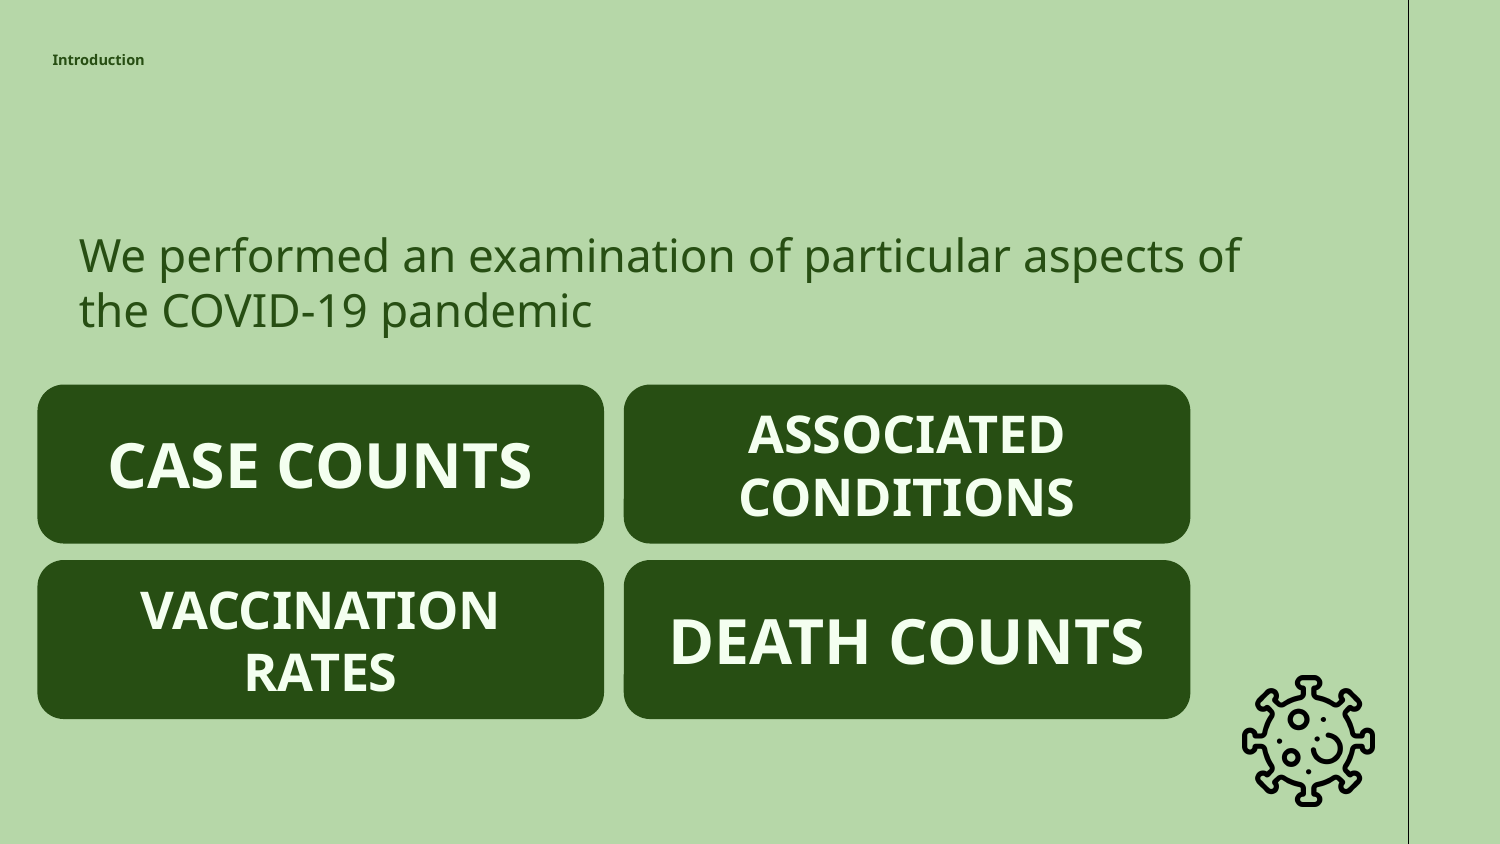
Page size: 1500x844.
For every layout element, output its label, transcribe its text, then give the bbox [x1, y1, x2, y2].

text_box VACCINATION RATES [37, 560, 605, 720]
text_box ASSOCIATED CONDITIONS [623, 384, 1191, 544]
text_box We performed an examination of particular aspects of the COVID-19 pandemic [63, 212, 1315, 344]
title Introduction [37, 36, 575, 135]
text_box DEATH COUNTS [623, 560, 1191, 720]
picture [1242, 674, 1375, 807]
text_box CASE COUNTS [37, 384, 605, 544]
